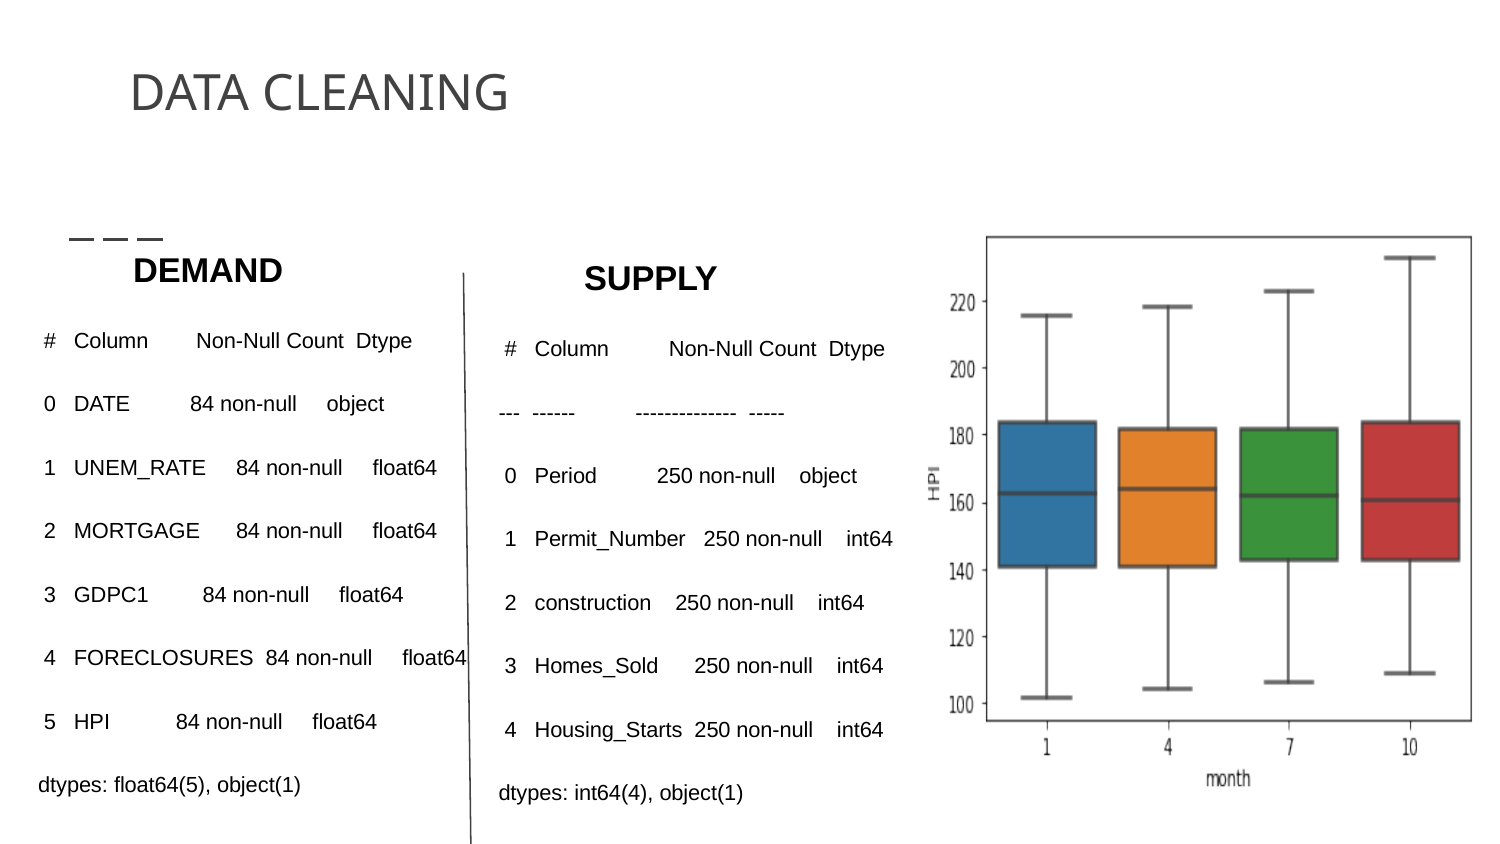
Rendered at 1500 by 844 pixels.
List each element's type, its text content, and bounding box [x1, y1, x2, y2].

list DEMAND # Column Non-Null Count Dtype 0 DATE 84 non-null object 1 UNEM_RATE 84 non-null float64 2 MORTGAGE 84 non-null float64 3 GDPC1 84 non-null float64 4 FORECLOSURES 84 non-null float64 5 HPI 84 non-null float64 dtypes: float64(5), object(1) [23, 167, 484, 841]
text_box SUPPLY # Column Non-Null Count Dtype --- ------ -------------- ----- 0 Period 250 non-null object 1 Permit_Number 250 non-null int64 2 construction 250 non-null int64 3 Homes_Sold 250 non-null int64 4 Housing_Starts 250 non-null int64 dtypes: int64(4), object(1) [483, 235, 919, 817]
title DATA CLEANING [114, 11, 576, 136]
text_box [463, 272, 472, 844]
picture [918, 223, 1481, 806]
